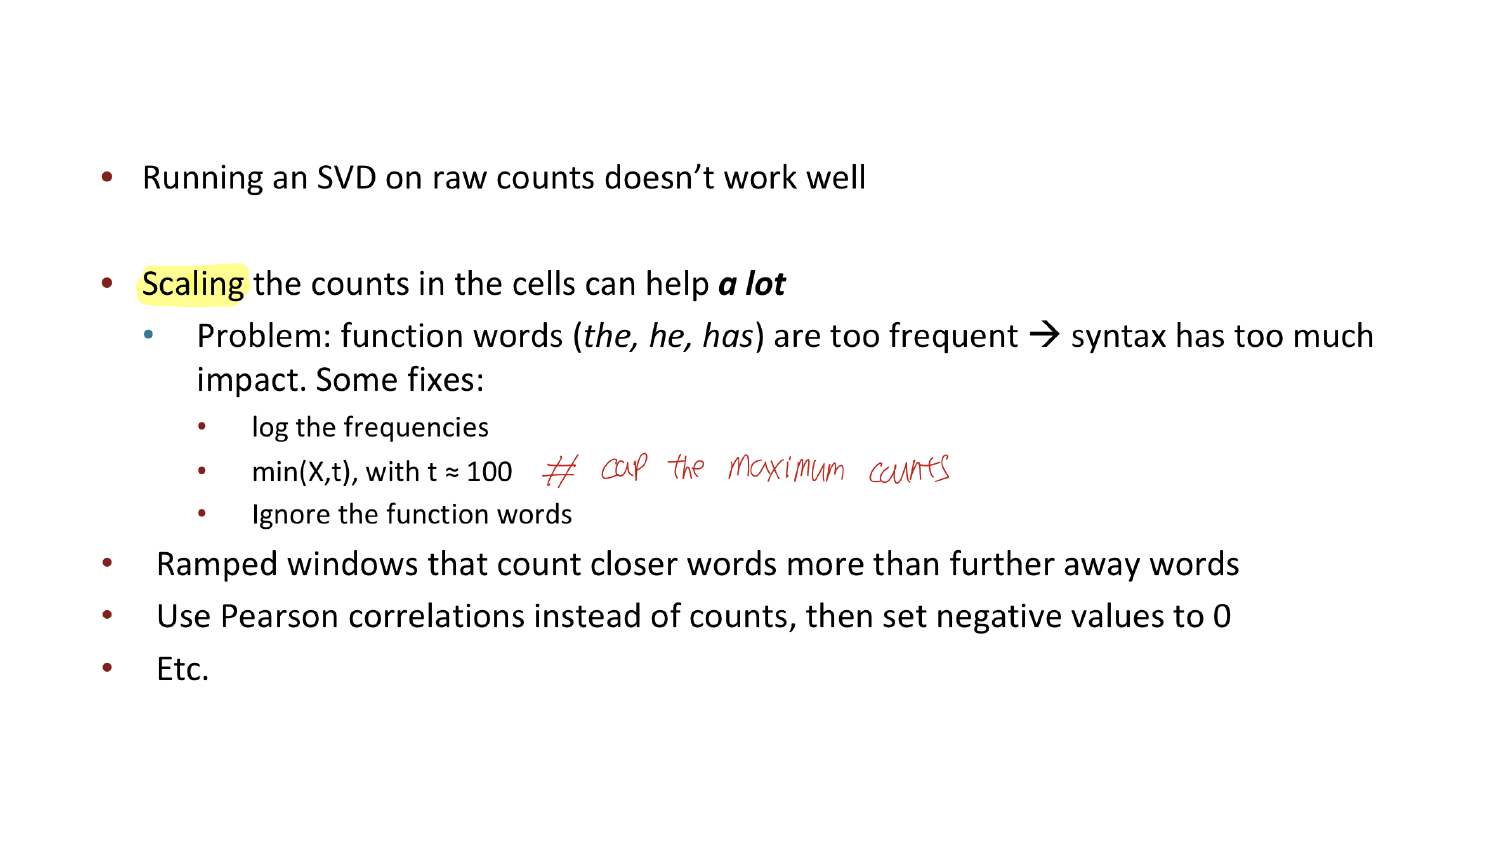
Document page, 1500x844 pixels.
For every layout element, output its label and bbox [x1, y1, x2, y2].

picture [47, 140, 1496, 693]
